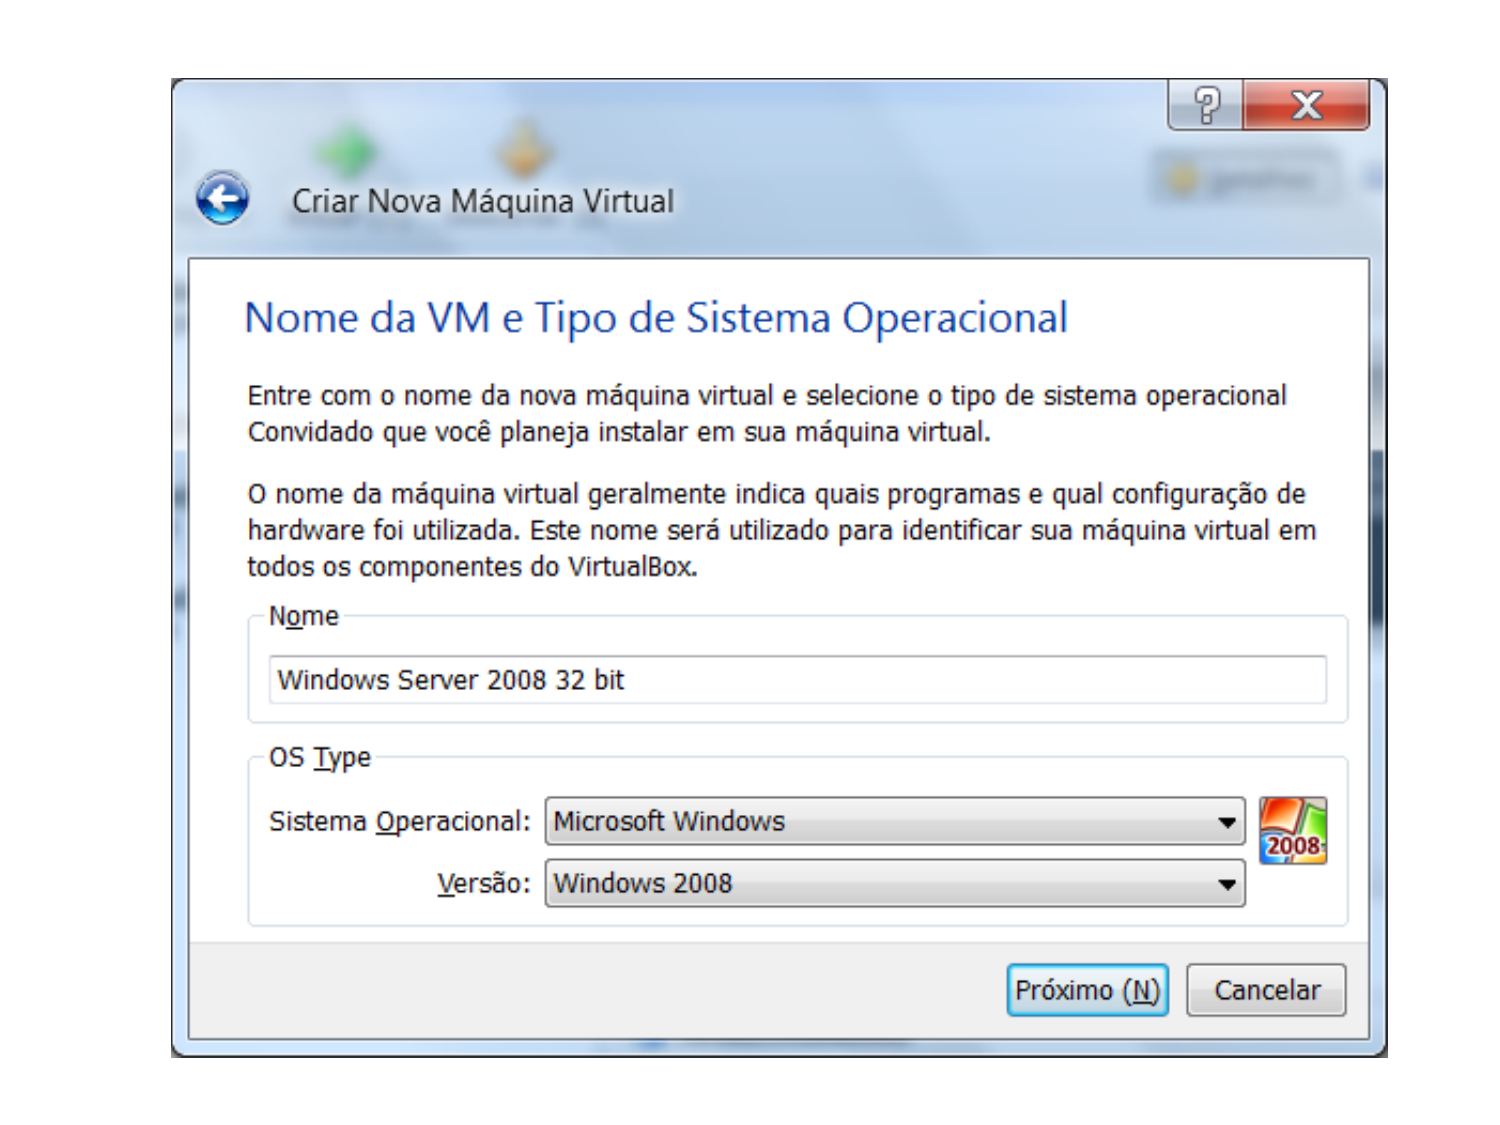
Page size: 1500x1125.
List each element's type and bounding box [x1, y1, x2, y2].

picture [170, 77, 1389, 1058]
